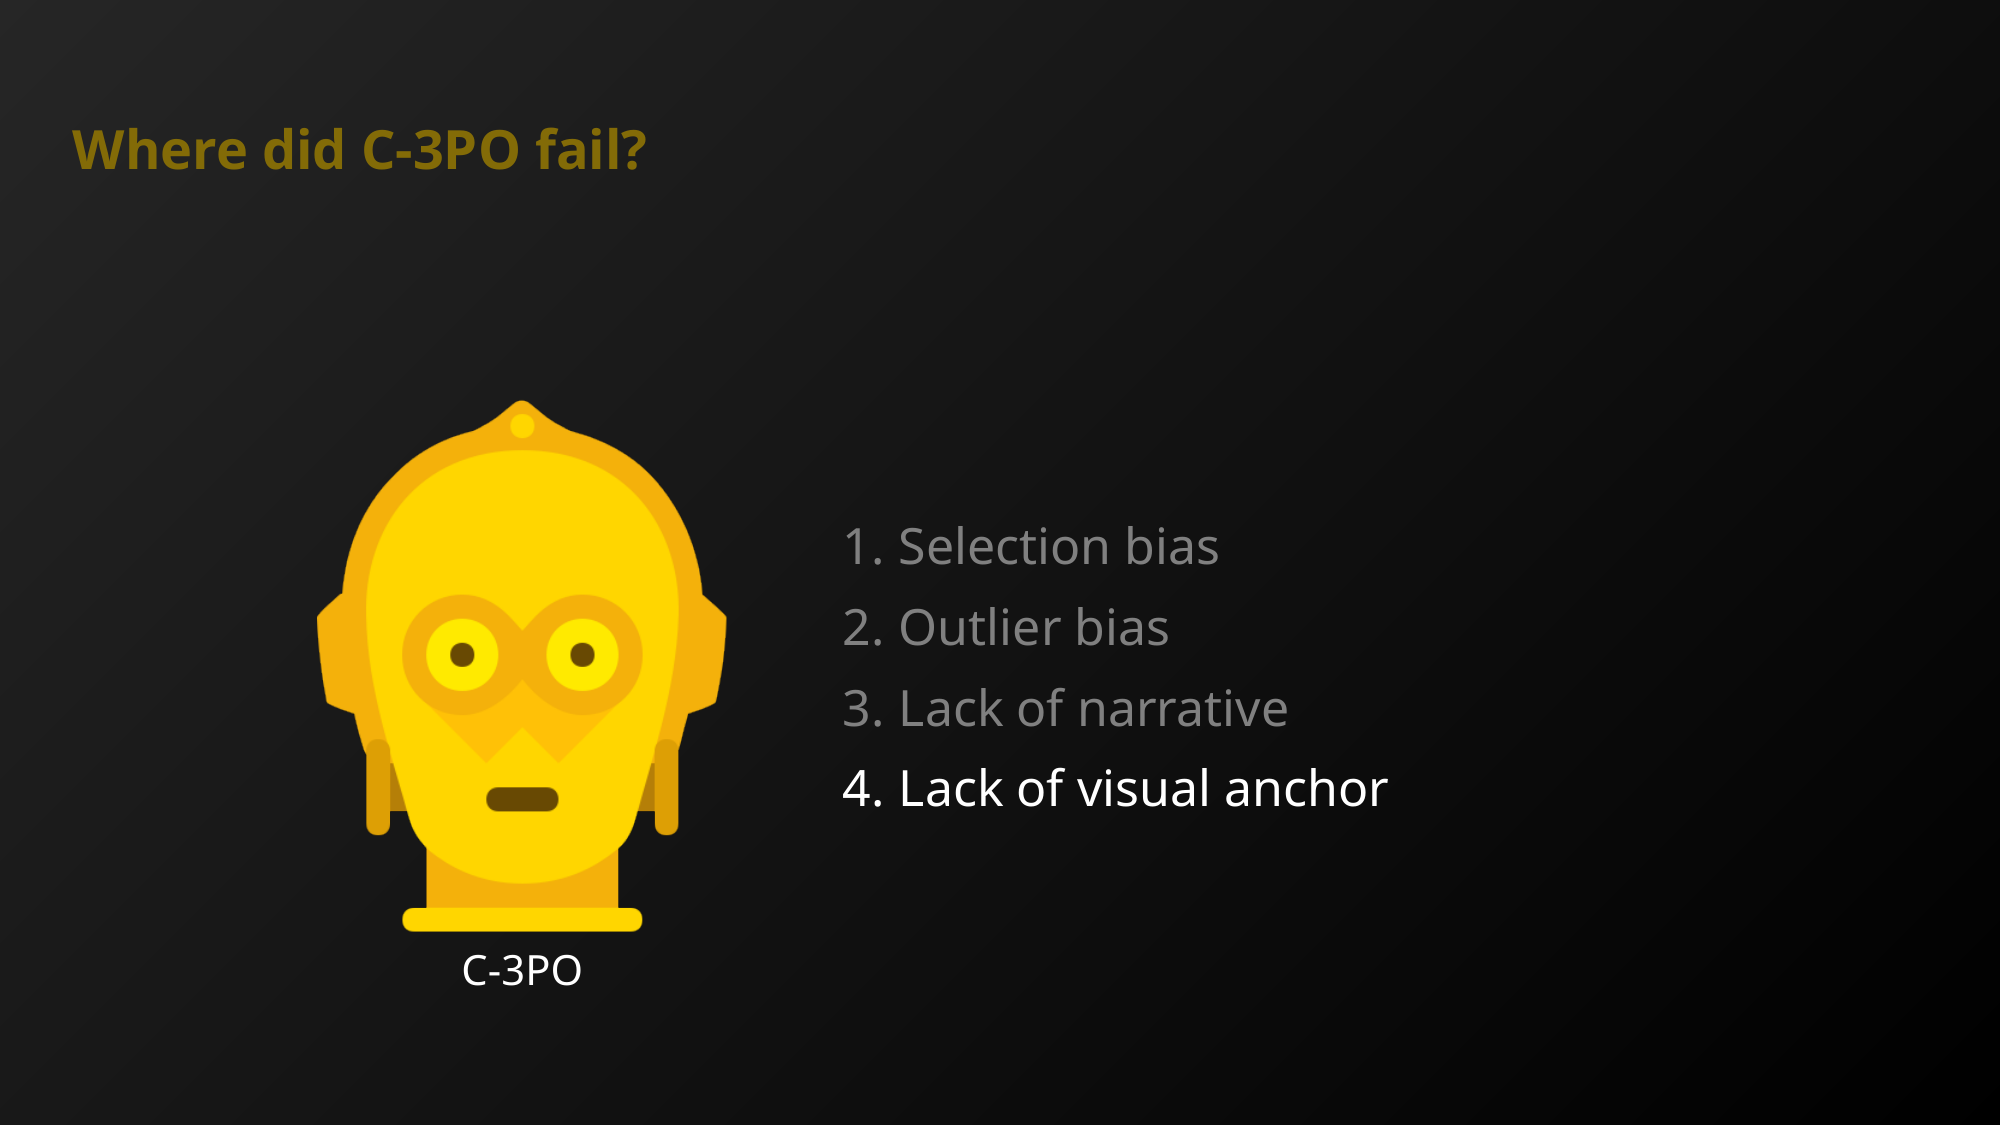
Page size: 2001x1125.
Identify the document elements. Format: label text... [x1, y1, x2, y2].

text_box C-3PO [234, 963, 811, 994]
title Where did C-3PO fail? [72, 115, 1928, 252]
picture [233, 378, 811, 956]
text_box Selection bias Outlier bias Lack of narrative Lack of visual anchor [842, 514, 1703, 817]
